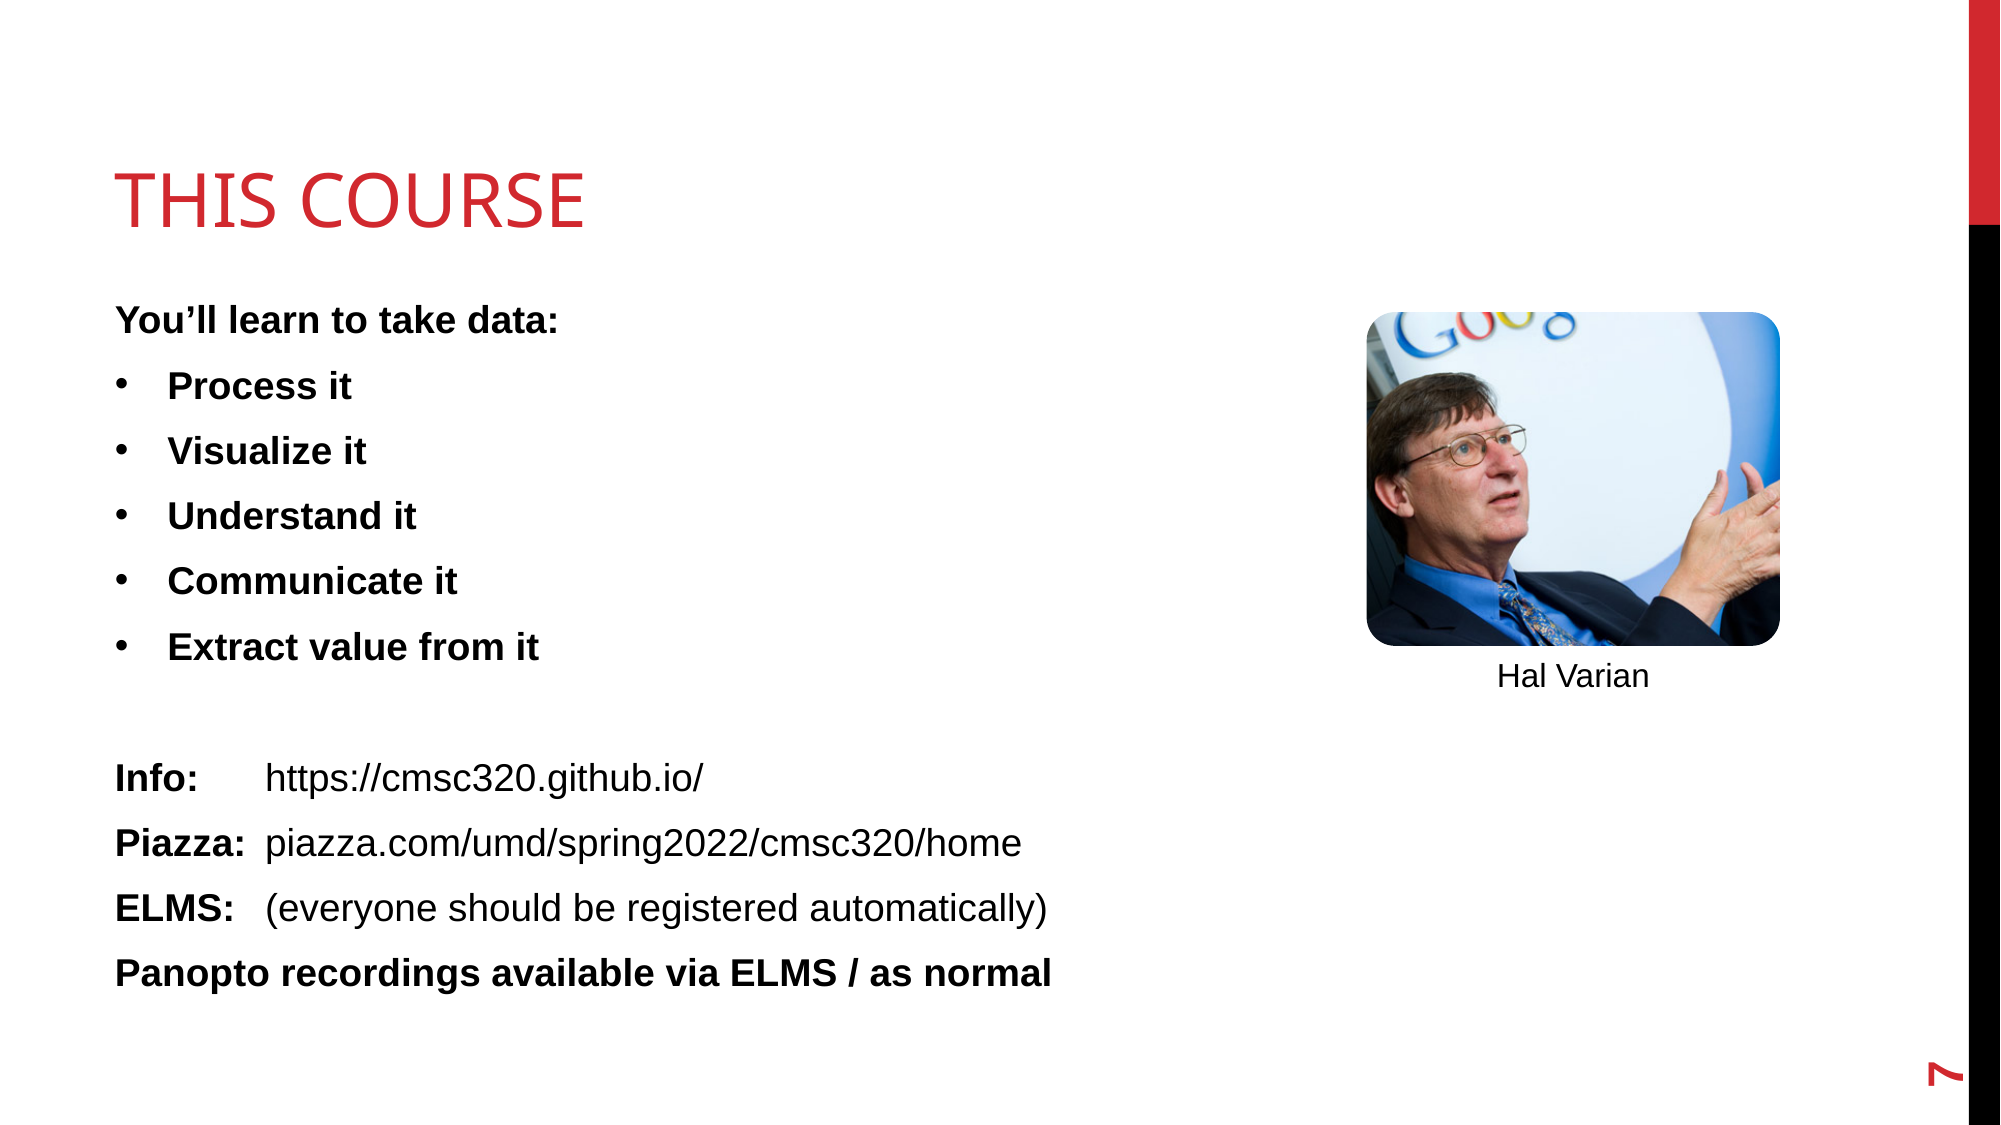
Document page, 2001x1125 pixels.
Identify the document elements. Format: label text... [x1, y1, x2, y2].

list You’ll learn to take data: Process it Visualize it Understand it Communicate it Extract value from it Info: https://cmsc320.github.io/ Piazza: piazza.com/umd/spring2022/cmsc320/home ELMS: (everyone should be registered automatically) Panopto recordings available via ELMS / as normal [99, 287, 1767, 1005]
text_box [1366, 311, 1781, 703]
slide_number ‹#› [1903, 887, 1984, 1104]
title THIS COURSE [99, 25, 1367, 250]
